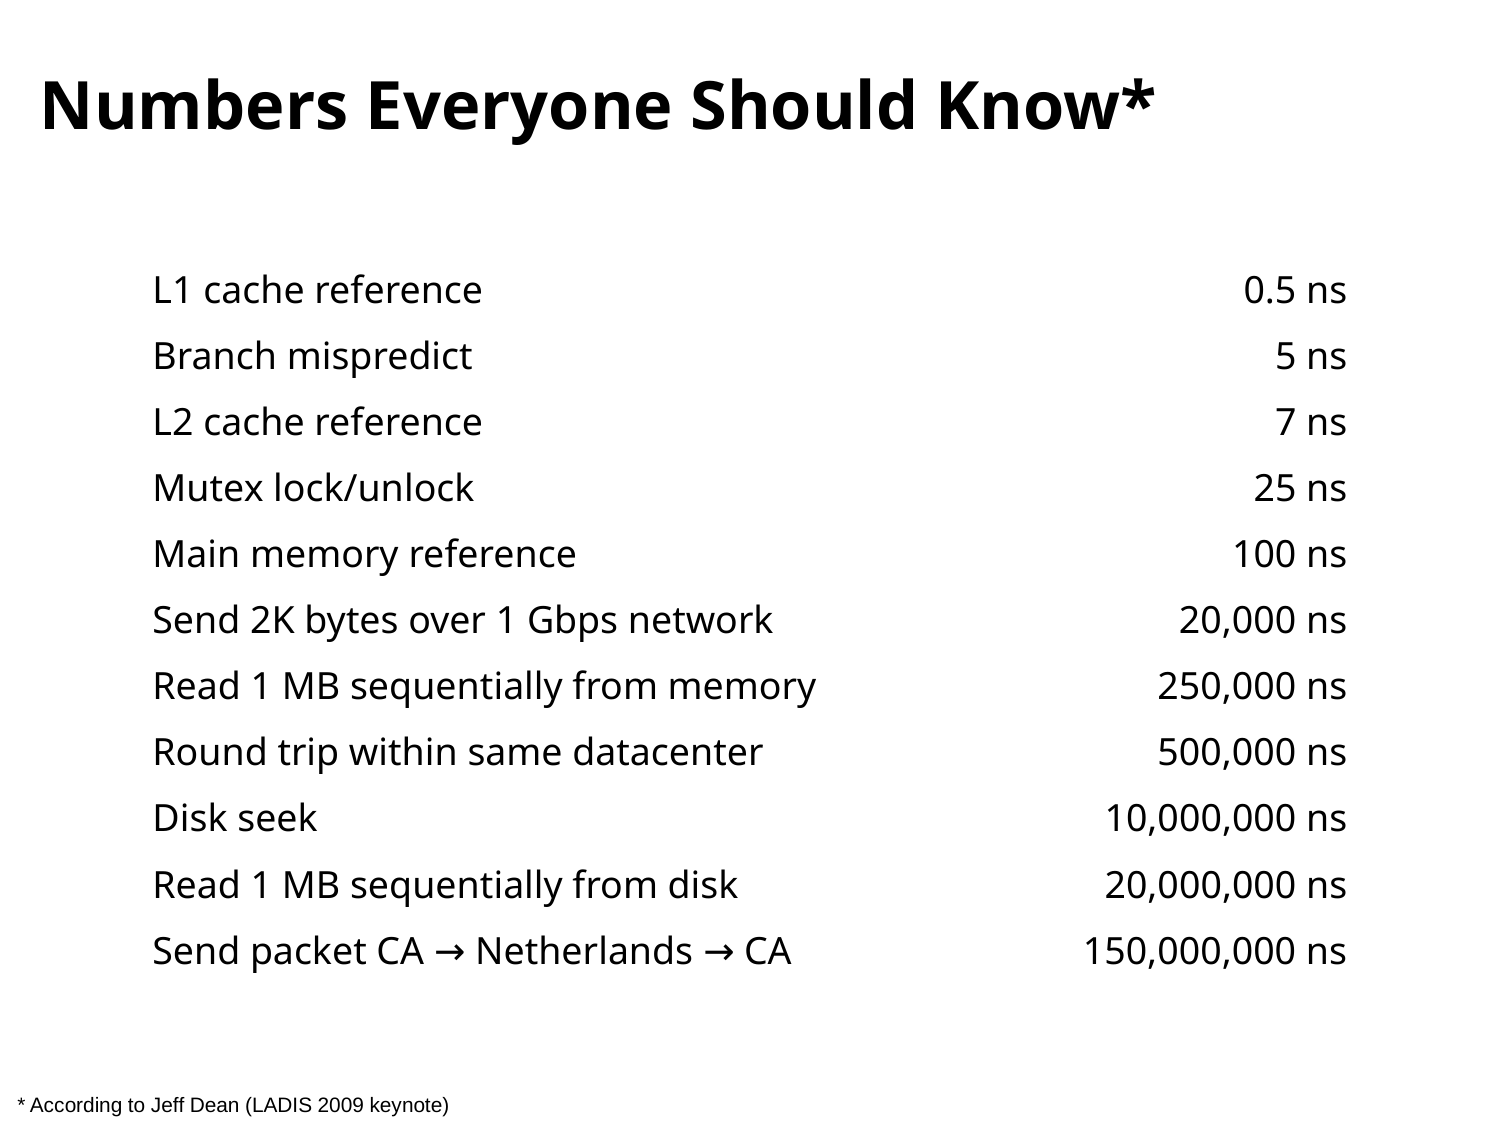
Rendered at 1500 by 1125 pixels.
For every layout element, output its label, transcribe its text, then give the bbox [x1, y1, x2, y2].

table_cell 5 ns [912, 322, 1362, 388]
table_cell Round trip within same datacenter [137, 718, 912, 784]
table_header 0.5 ns [912, 256, 1362, 322]
table_cell 20,000 ns [912, 586, 1362, 652]
table_cell Read 1 MB sequentially from disk [137, 851, 912, 917]
table_cell Read 1 MB sequentially from memory [137, 652, 912, 718]
table_cell Send packet CA → Netherlands → CA [137, 917, 912, 983]
table_cell Disk seek [137, 784, 912, 851]
table_cell 20,000,000 ns [912, 851, 1362, 917]
table_cell Send 2K bytes over 1 Gbps network [137, 586, 912, 652]
title Numbers Everyone Should Know* [24, 18, 1451, 188]
table_cell 150,000,000 ns [912, 917, 1362, 983]
table_cell 100 ns [912, 520, 1362, 586]
table_cell 7 ns [912, 388, 1362, 454]
table_cell Mutex lock/unlock [137, 454, 912, 520]
table_cell 25 ns [912, 454, 1362, 520]
table_cell 500,000 ns [912, 718, 1362, 784]
table_cell Branch mispredict [137, 322, 912, 388]
table_cell Main memory reference [137, 520, 912, 586]
table_header L1 cache reference [137, 256, 912, 322]
text_box * According to Jeff Dean (LADIS 2009 keynote) [2, 1084, 465, 1125]
table_cell L2 cache reference [137, 388, 912, 454]
table_cell 250,000 ns [912, 652, 1362, 718]
table_cell 10,000,000 ns [912, 784, 1362, 851]
